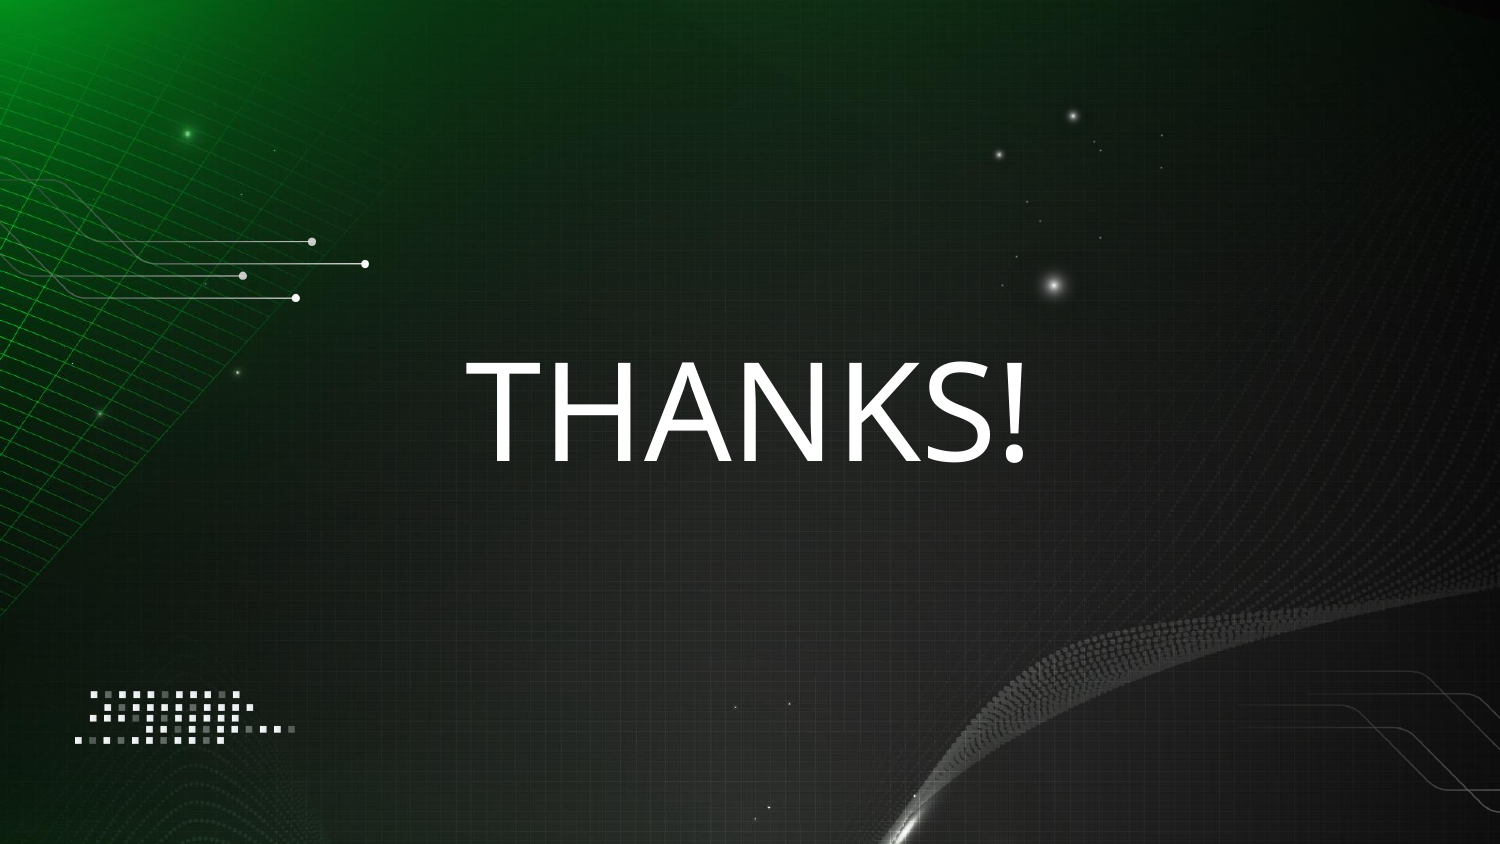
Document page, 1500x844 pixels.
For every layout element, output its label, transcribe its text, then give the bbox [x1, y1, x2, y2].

title THANKS! [118, 340, 1382, 504]
picture [0, 0, 1500, 844]
